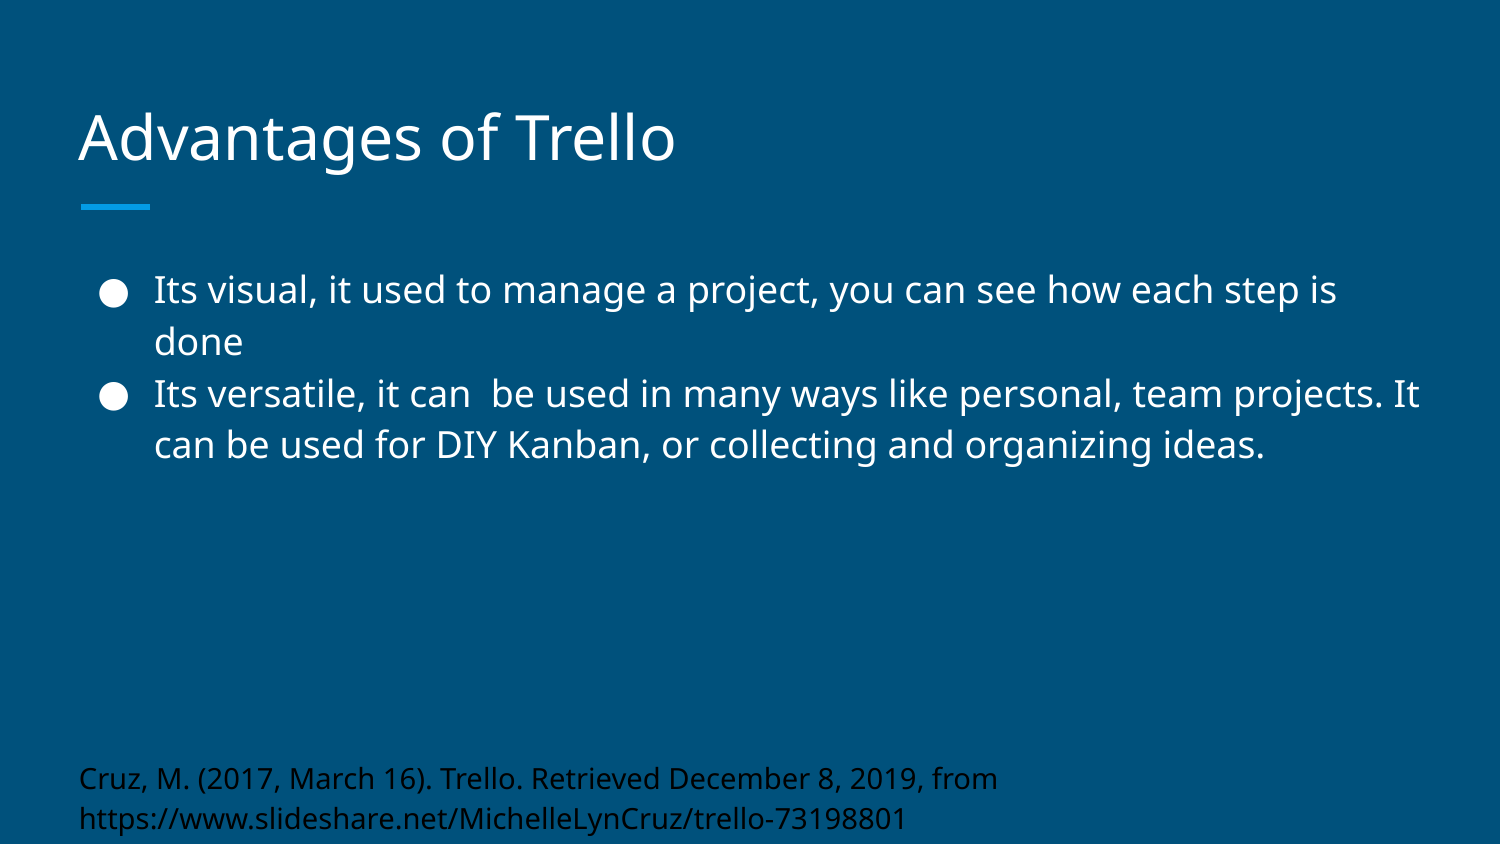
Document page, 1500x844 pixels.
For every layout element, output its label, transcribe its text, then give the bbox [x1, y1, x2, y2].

picture [423, 816, 434, 824]
picture [478, 809, 482, 828]
picture [692, 777, 703, 784]
title Advantages of Trello [63, 75, 1437, 188]
picture [527, 817, 538, 824]
picture [469, 776, 480, 784]
picture [861, 812, 868, 819]
picture [629, 776, 640, 784]
picture [448, 769, 455, 788]
picture [381, 816, 392, 824]
picture [672, 769, 677, 788]
list Its visual, it used to manage a project, you can see how each step is done Its versatile, it can be used in many ways like personal, team projects. It can be used for DIY Kanban, or collecting and organizing ideas. Cruz, M. (2017, March 16). Trello. Retrieved December 8, 2019, from https://www.slideshare.net/MichelleLynCruz/trello-73198801 [63, 244, 1437, 750]
picture [598, 777, 609, 784]
